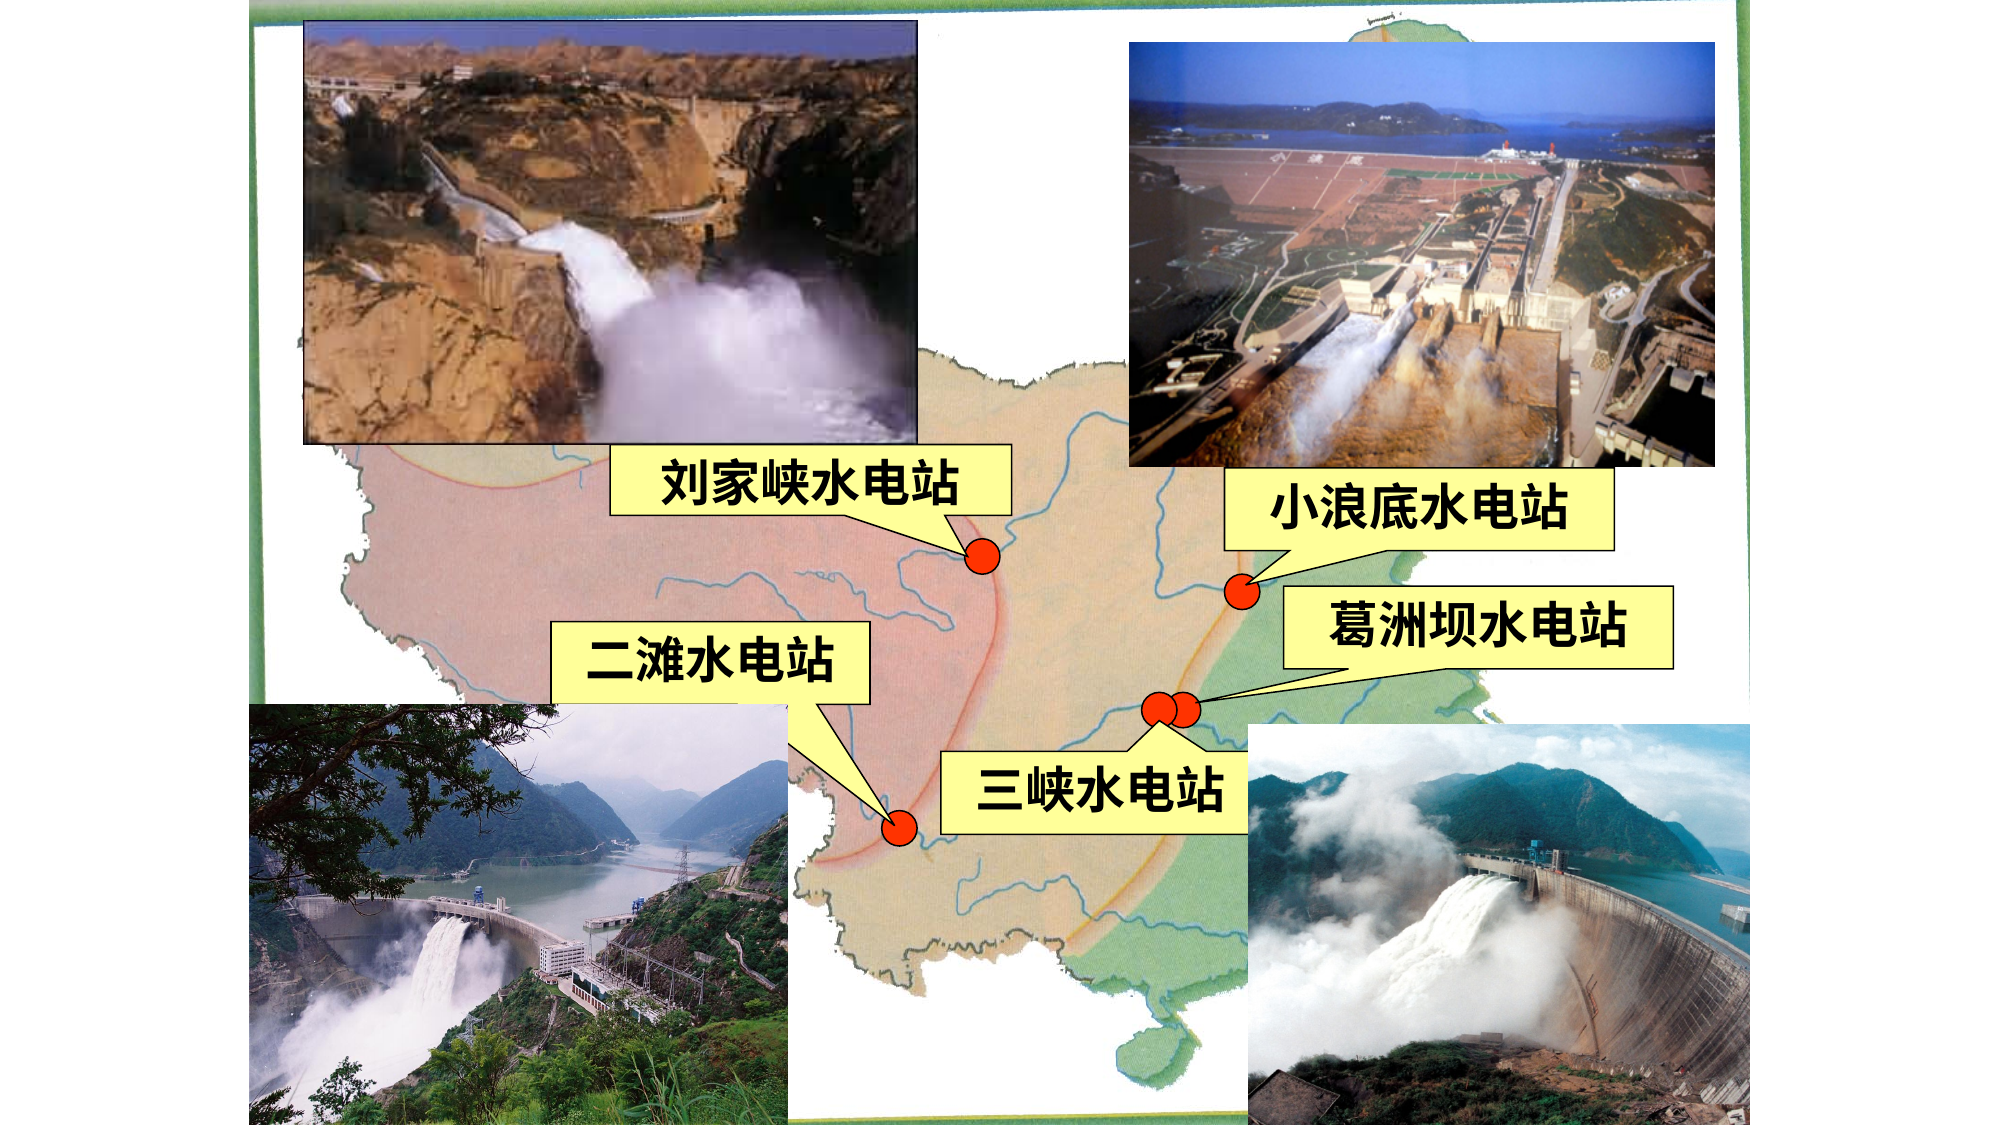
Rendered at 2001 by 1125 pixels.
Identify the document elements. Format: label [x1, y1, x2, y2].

text_box [303, 20, 1012, 516]
text_box [1129, 42, 1715, 551]
text_box [940, 724, 1750, 1125]
picture [249, 0, 1750, 1125]
text_box [249, 621, 870, 1125]
